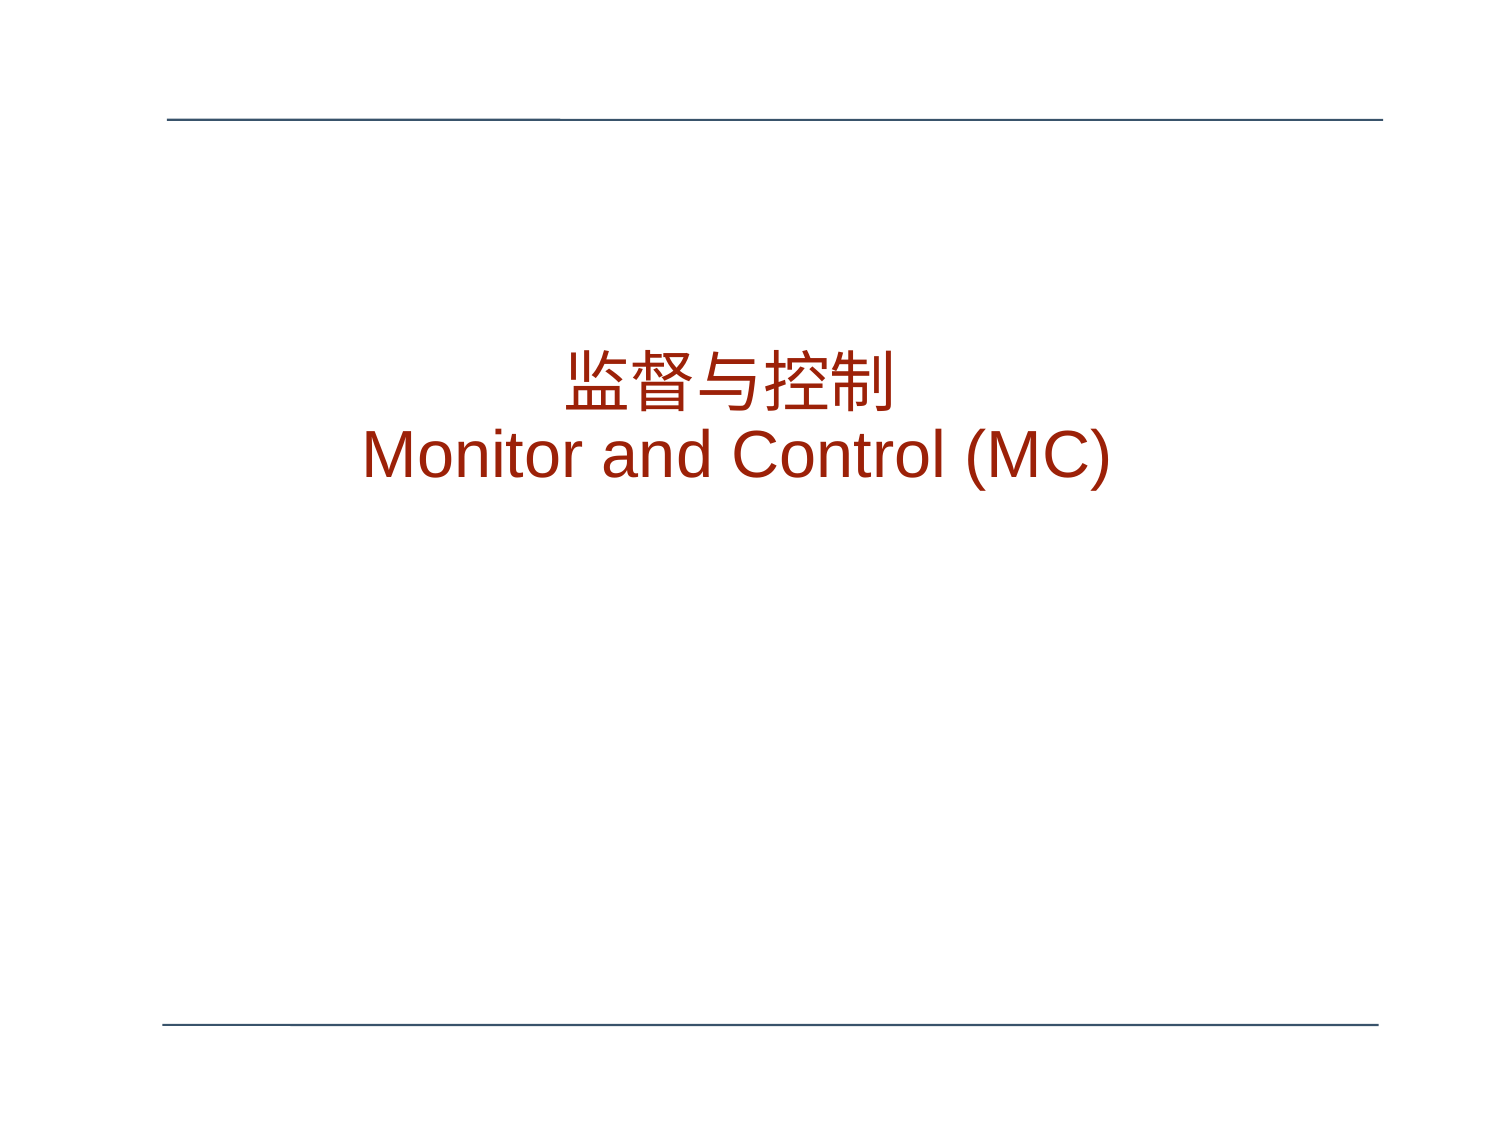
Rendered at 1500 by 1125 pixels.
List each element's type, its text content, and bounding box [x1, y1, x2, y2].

title 监督与控制 Monitor and Control (MC) [99, 349, 1375, 591]
